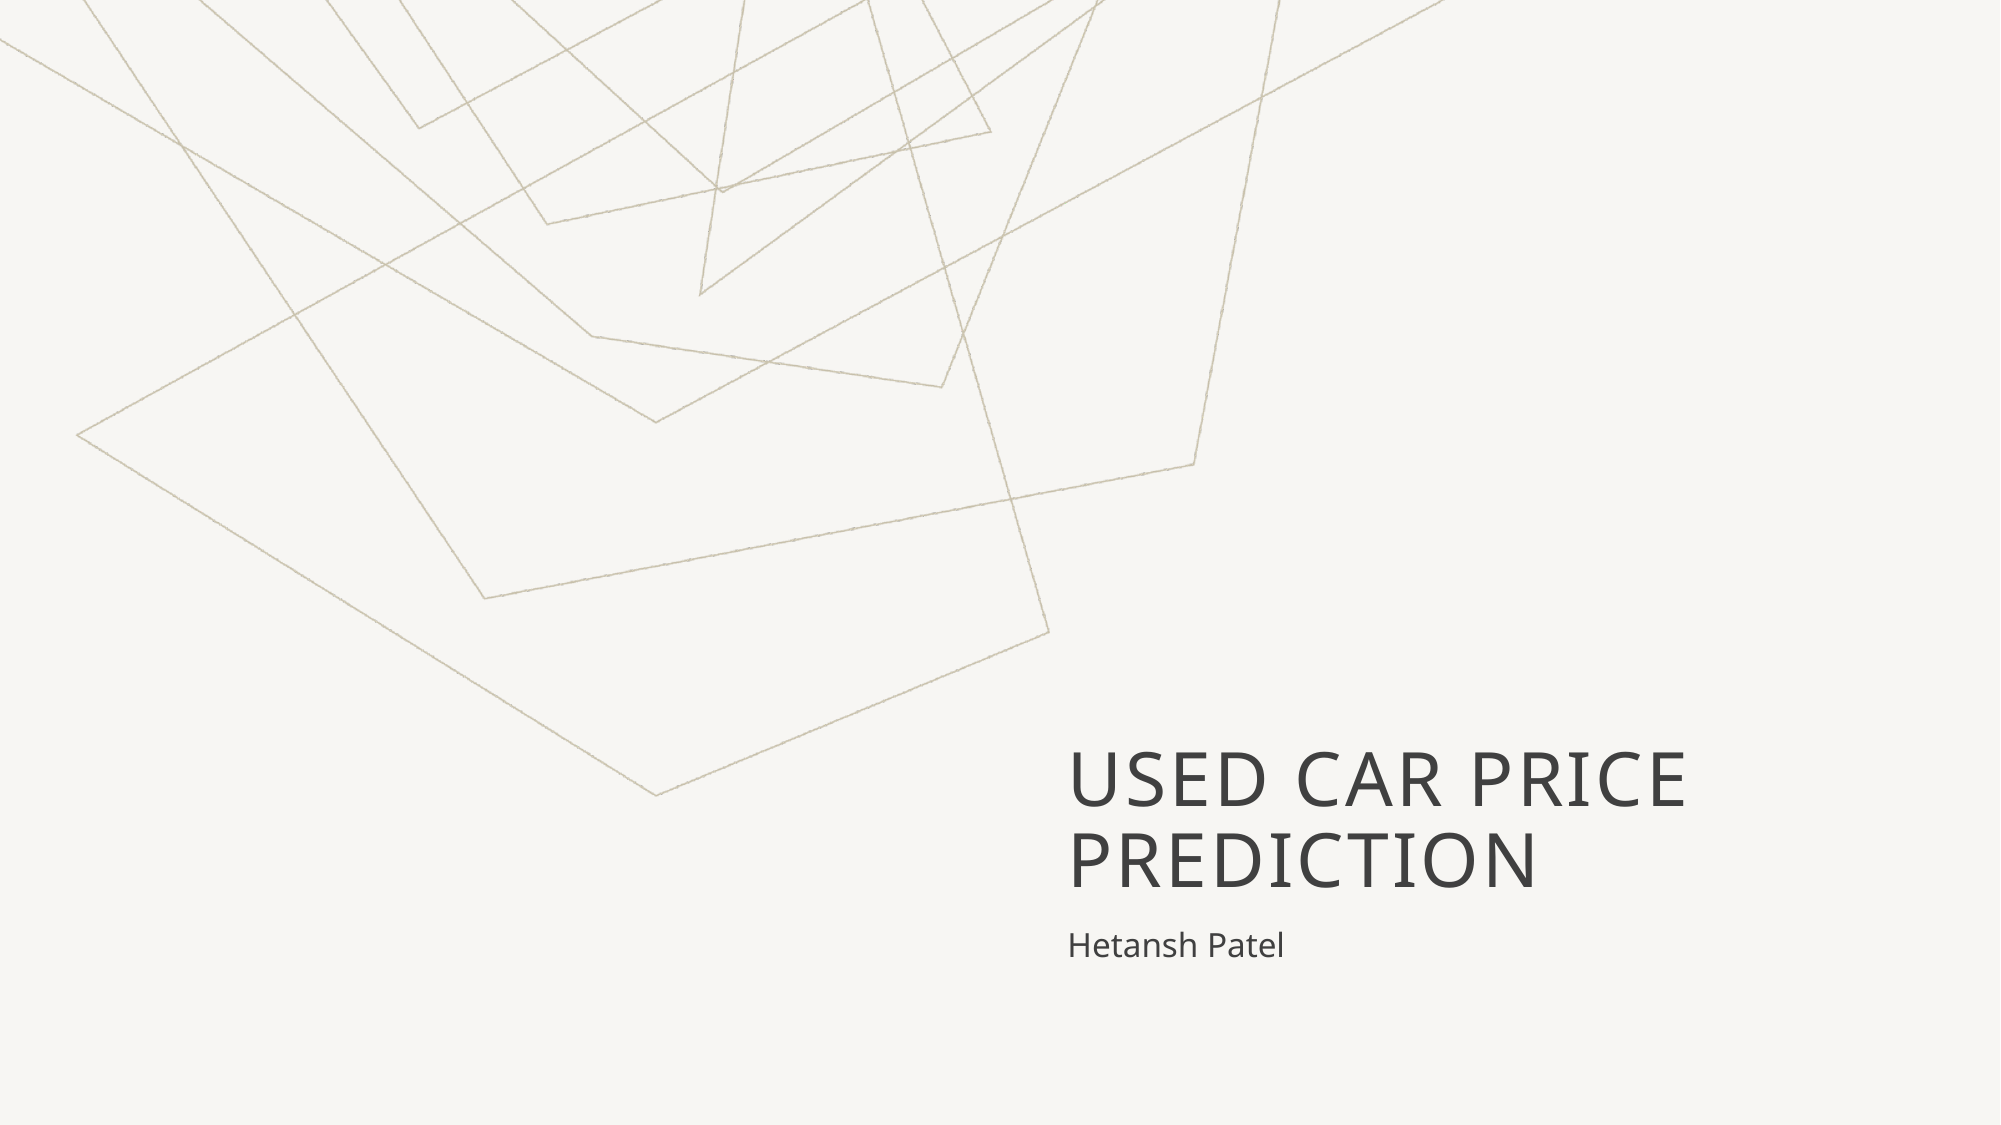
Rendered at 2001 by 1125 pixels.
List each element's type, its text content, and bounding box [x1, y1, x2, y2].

picture [0, 0, 1557, 830]
title Used Car price prediction [1052, 727, 1864, 912]
subtitle Hetansh Patel [1052, 916, 1864, 982]
